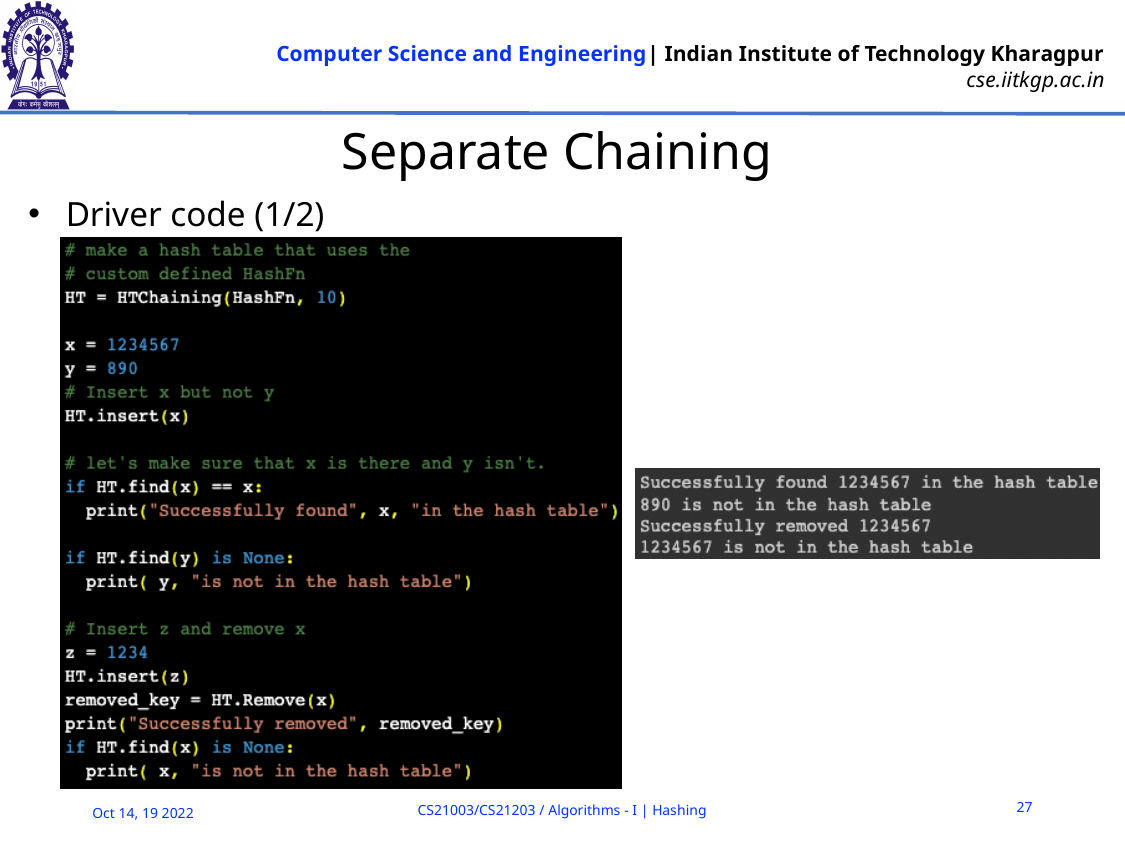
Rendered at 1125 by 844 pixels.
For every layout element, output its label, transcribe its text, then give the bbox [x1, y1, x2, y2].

slide_number 27 [992, 786, 1048, 831]
text_box Driver code (1/2) [13, 190, 1099, 786]
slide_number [77, 798, 274, 844]
picture [60, 237, 622, 789]
title Separate Chaining [35, 78, 1078, 190]
picture [1, 1, 74, 110]
footer CS21003/CS21203 / Algorithms - I | Hashing [185, 787, 940, 833]
picture [635, 468, 1100, 559]
